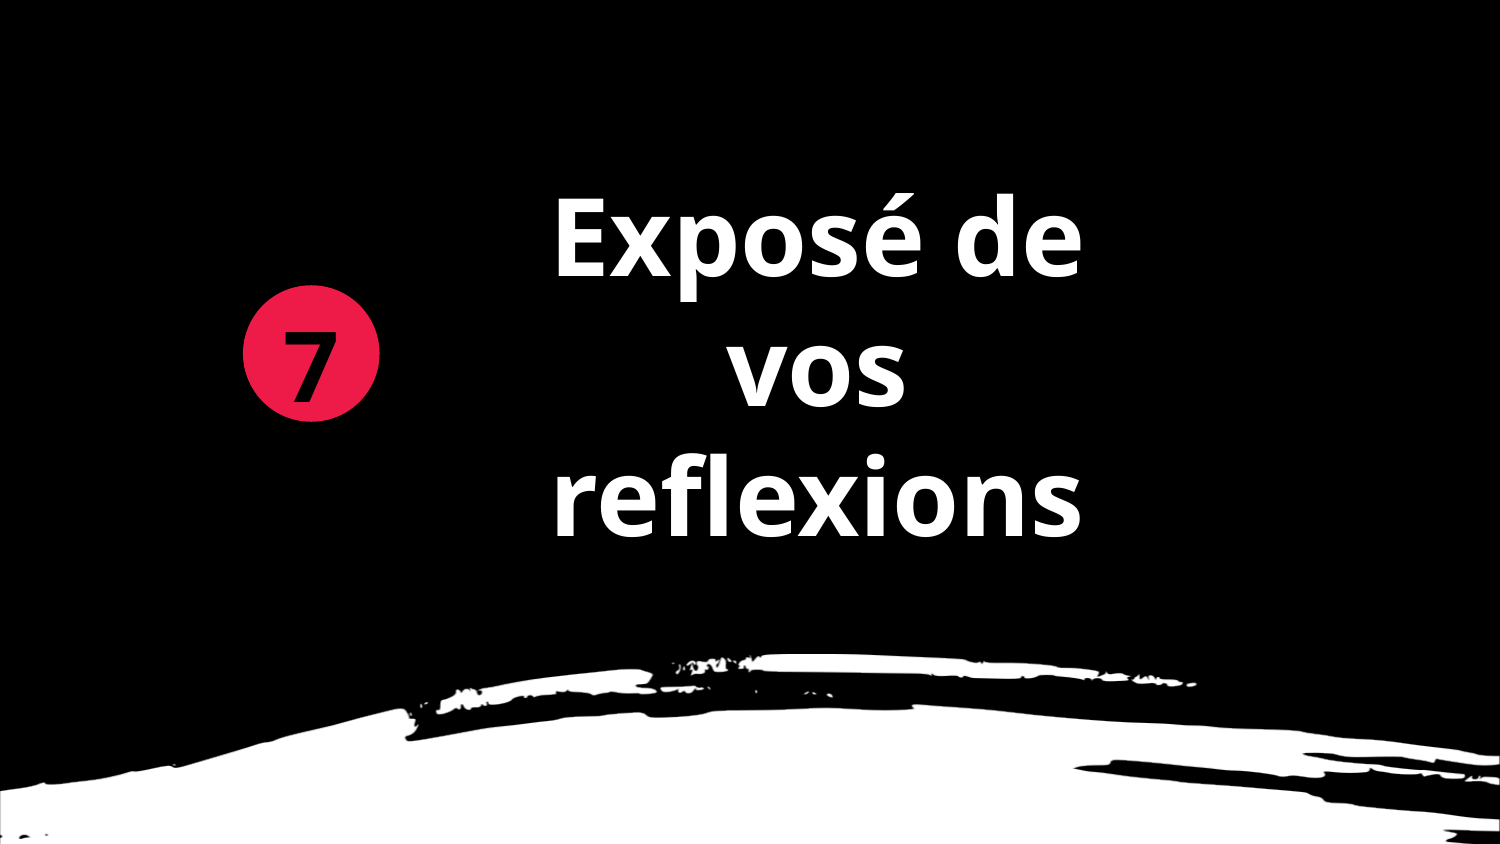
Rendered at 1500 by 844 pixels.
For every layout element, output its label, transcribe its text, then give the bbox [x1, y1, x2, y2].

text_box [276, 412, 347, 422]
title Exposé de vos reflexions [438, 209, 1197, 517]
text_box [242, 285, 380, 403]
text_box 7 [263, 314, 359, 412]
picture [0, 654, 1500, 844]
